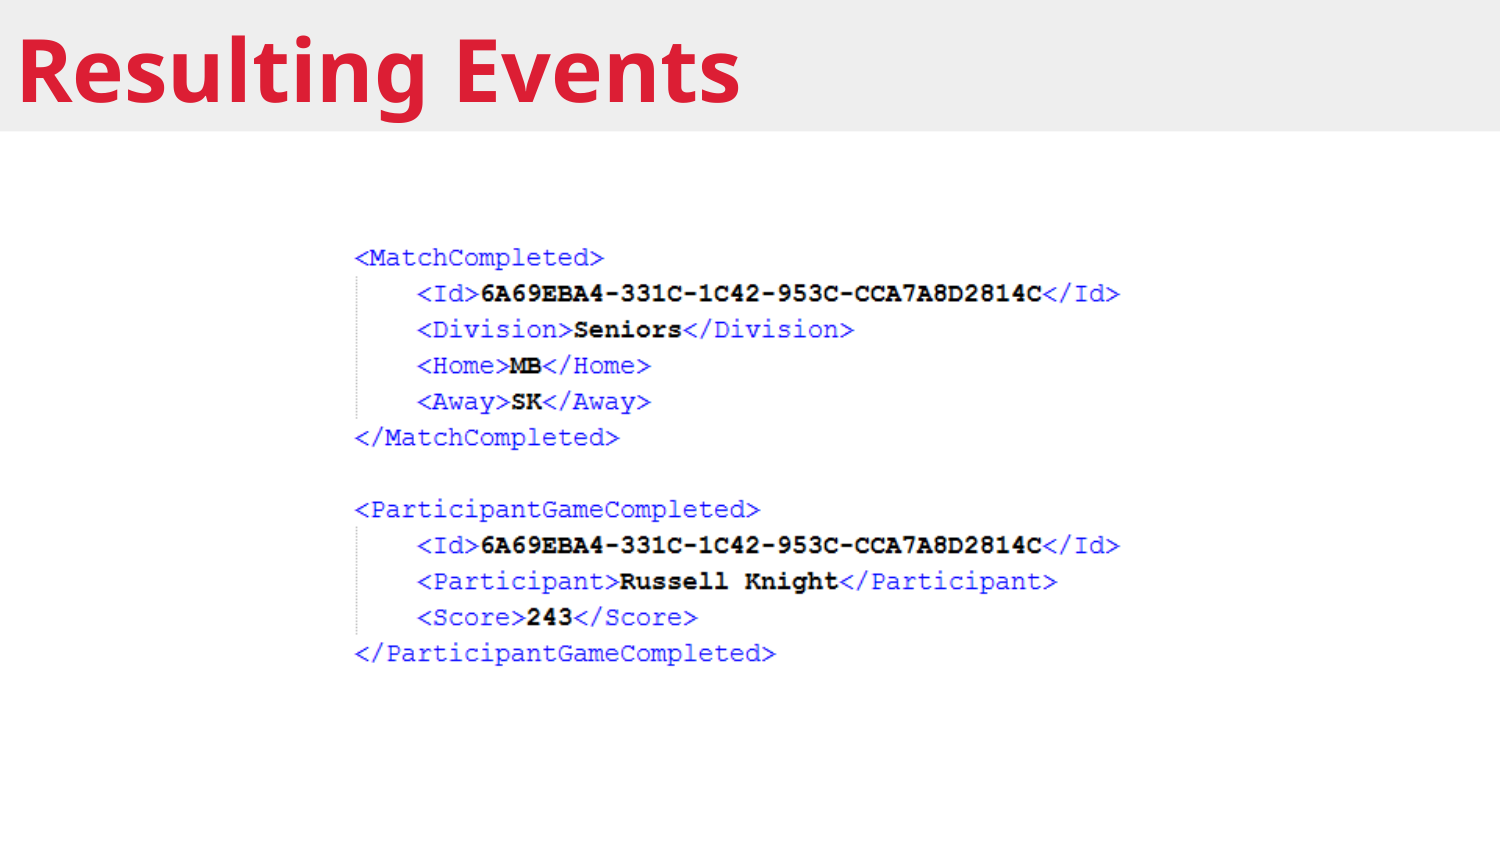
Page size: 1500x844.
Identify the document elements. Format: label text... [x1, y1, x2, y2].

picture [341, 235, 1158, 688]
title Resulting Events [0, 0, 1500, 132]
